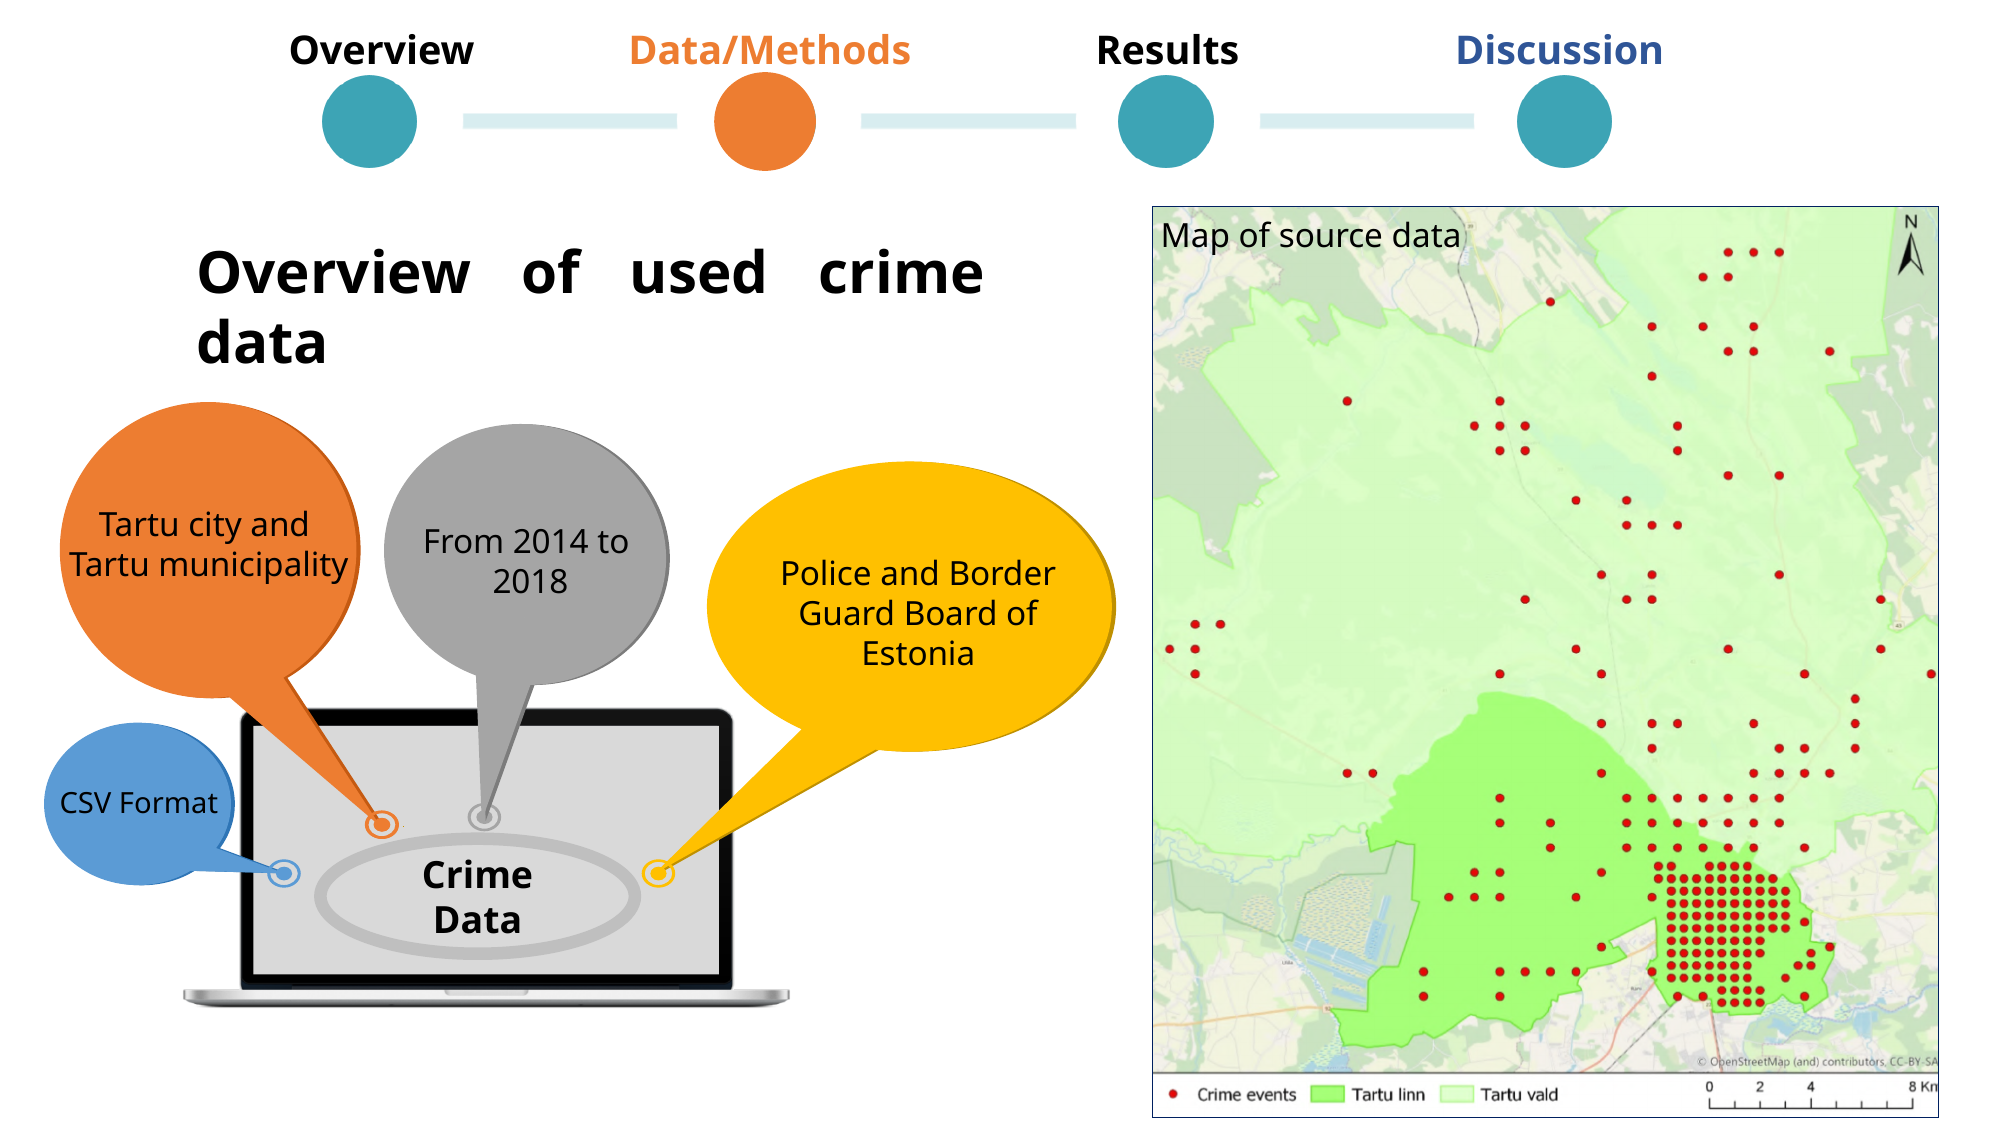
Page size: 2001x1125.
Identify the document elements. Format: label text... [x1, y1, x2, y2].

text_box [261, 1, 1841, 173]
picture [1152, 206, 1938, 1118]
text_box Map of source data [1145, 206, 1152, 262]
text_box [0, 402, 1117, 1058]
text_box Overview of used crime data [181, 227, 1000, 383]
